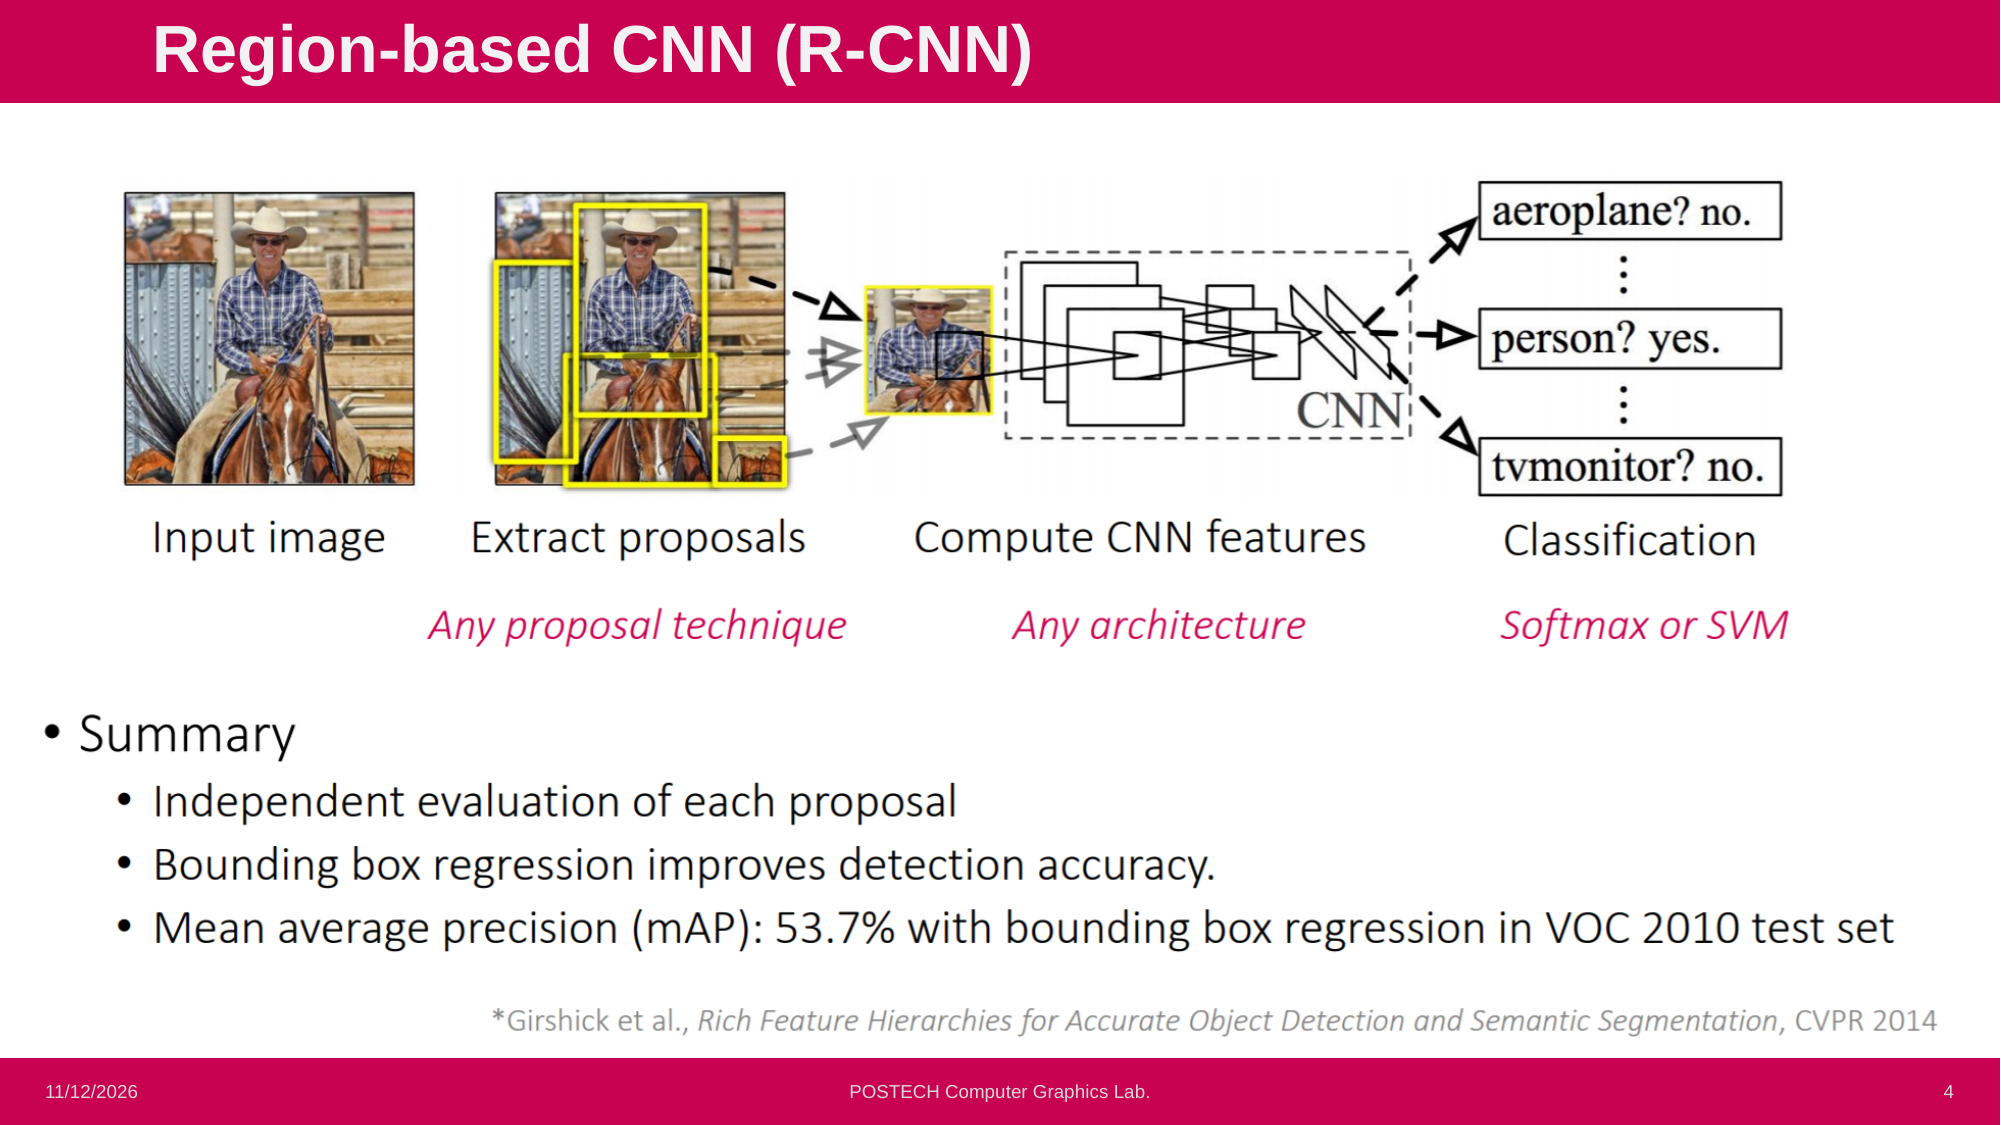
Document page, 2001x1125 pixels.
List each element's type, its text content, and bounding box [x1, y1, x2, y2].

title Region-based CNN (R-CNN) [137, 0, 1863, 103]
picture [29, 132, 1948, 1047]
footer POSTECH Computer Graphics Lab. [662, 1061, 1338, 1122]
slide_number 4 [1519, 1061, 1970, 1122]
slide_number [29, 1061, 480, 1122]
